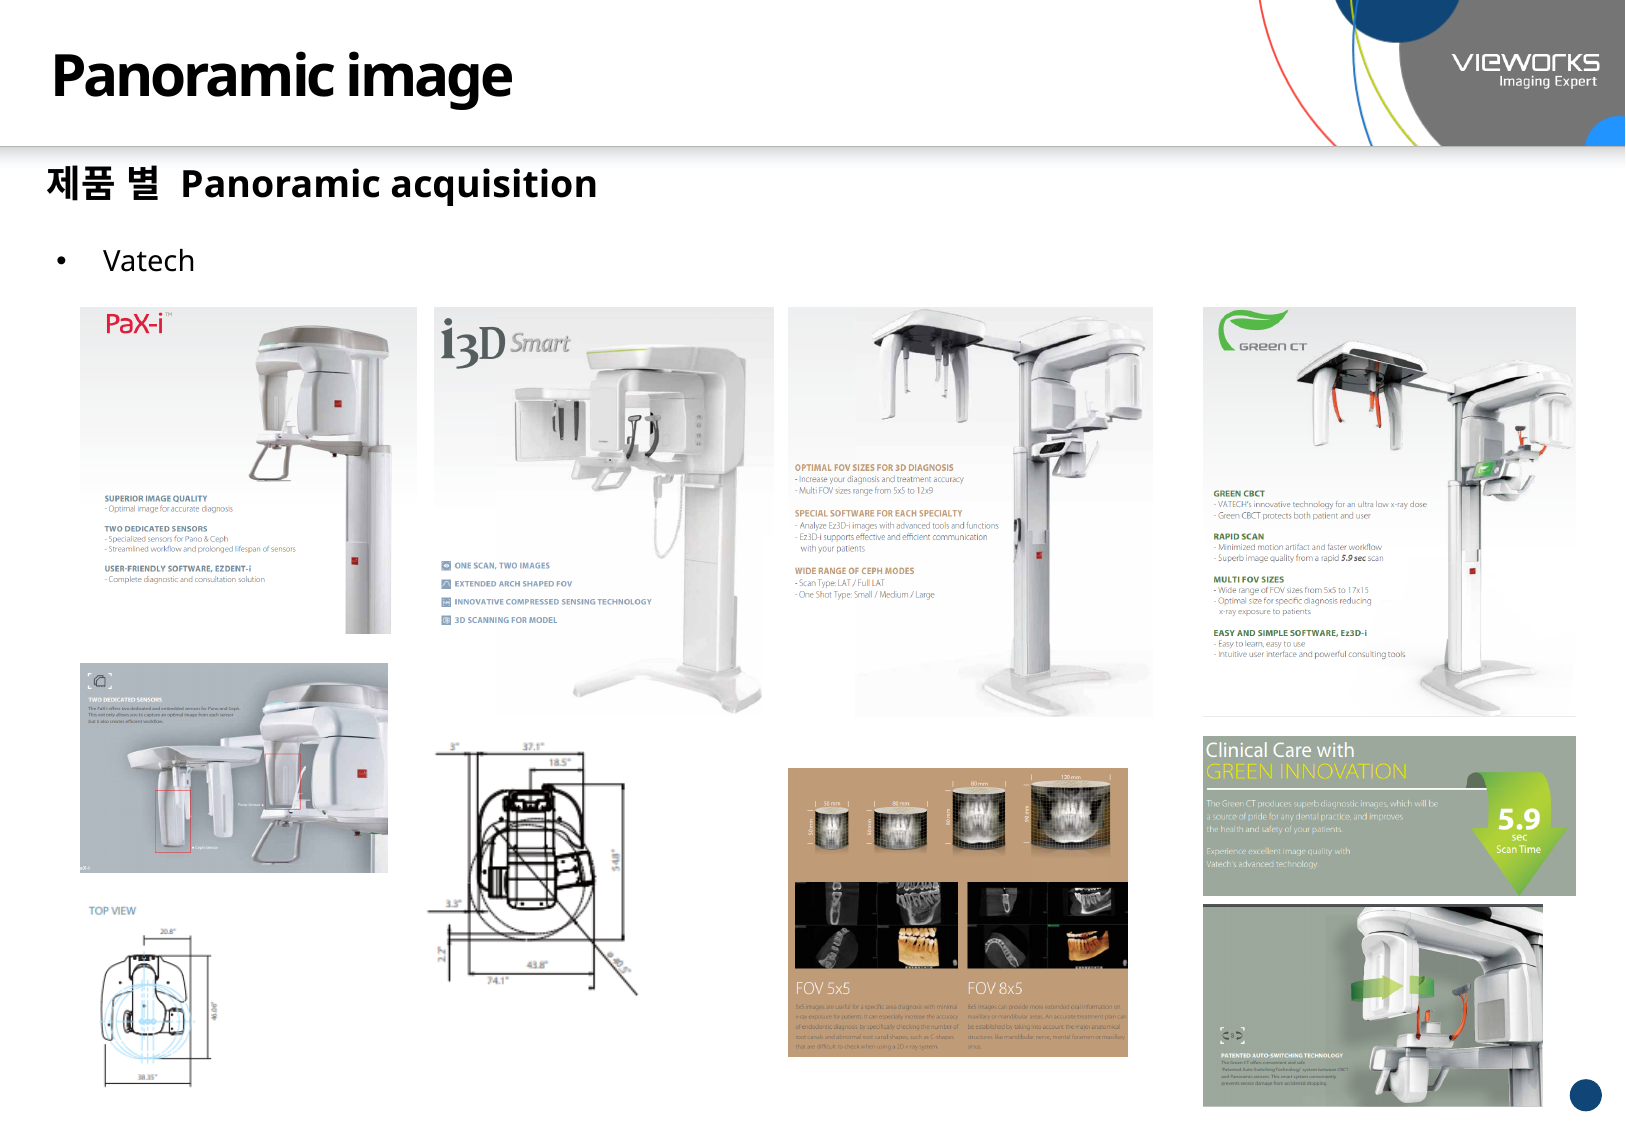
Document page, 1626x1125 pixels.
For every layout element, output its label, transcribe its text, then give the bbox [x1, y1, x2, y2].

picture [416, 738, 647, 1008]
text_box 제품 별 Panoramic acquisition [31, 152, 955, 213]
picture [788, 307, 1153, 717]
picture [788, 767, 1128, 1057]
picture [79, 663, 388, 873]
text_box Vatech [41, 235, 1625, 285]
picture [1203, 736, 1577, 897]
title Panoramic image [35, 24, 1498, 123]
picture [79, 307, 417, 634]
picture [79, 892, 222, 1098]
picture [434, 307, 774, 717]
picture [1255, 0, 1625, 146]
picture [1203, 307, 1577, 717]
picture [1203, 903, 1543, 1107]
